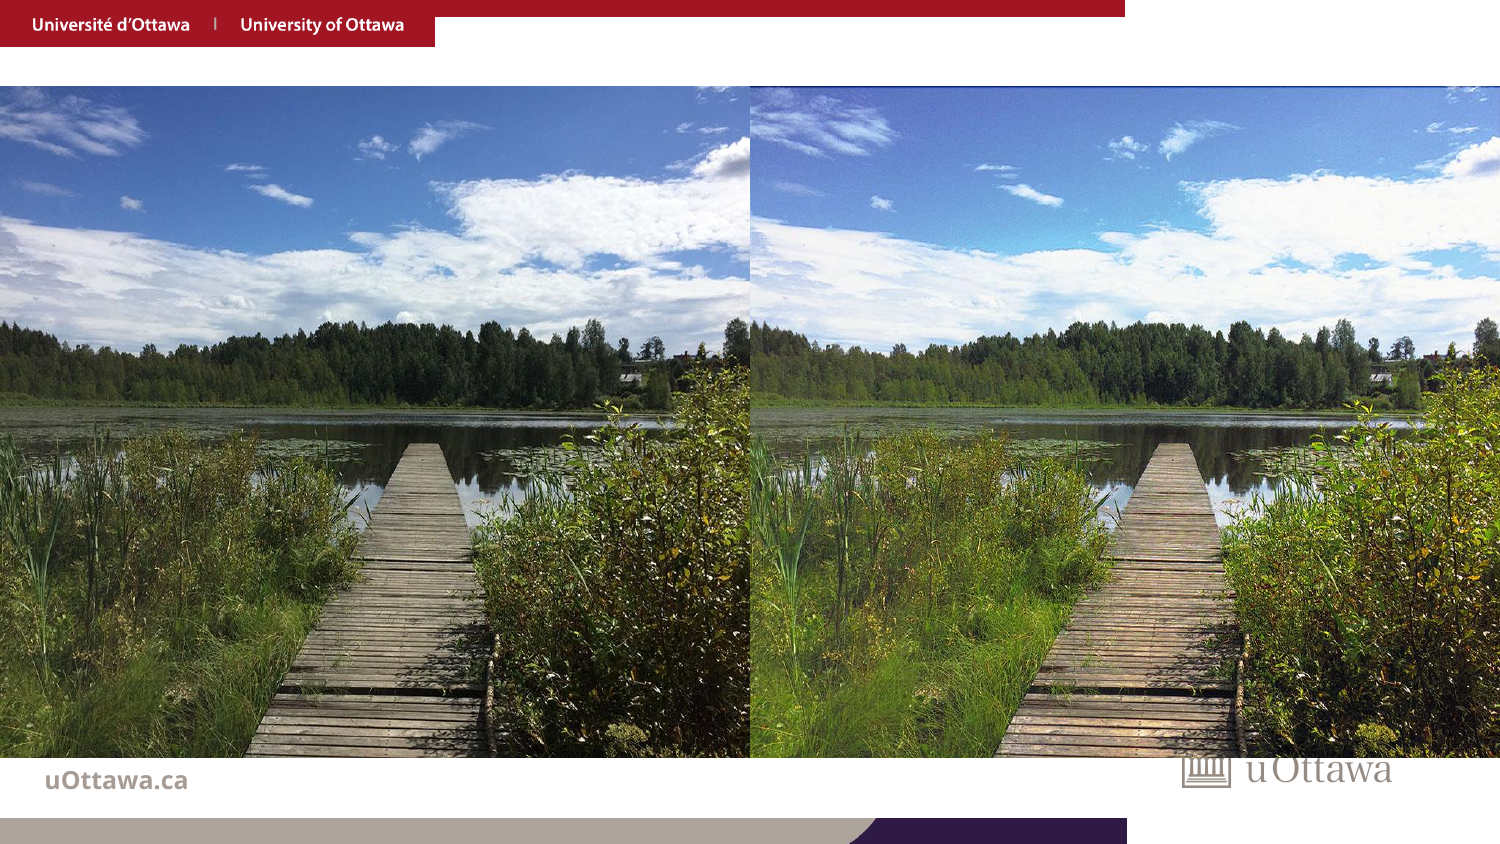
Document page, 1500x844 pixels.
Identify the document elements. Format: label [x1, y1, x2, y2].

picture [0, 86, 1500, 788]
picture [0, 818, 1127, 844]
picture [0, 0, 1125, 47]
